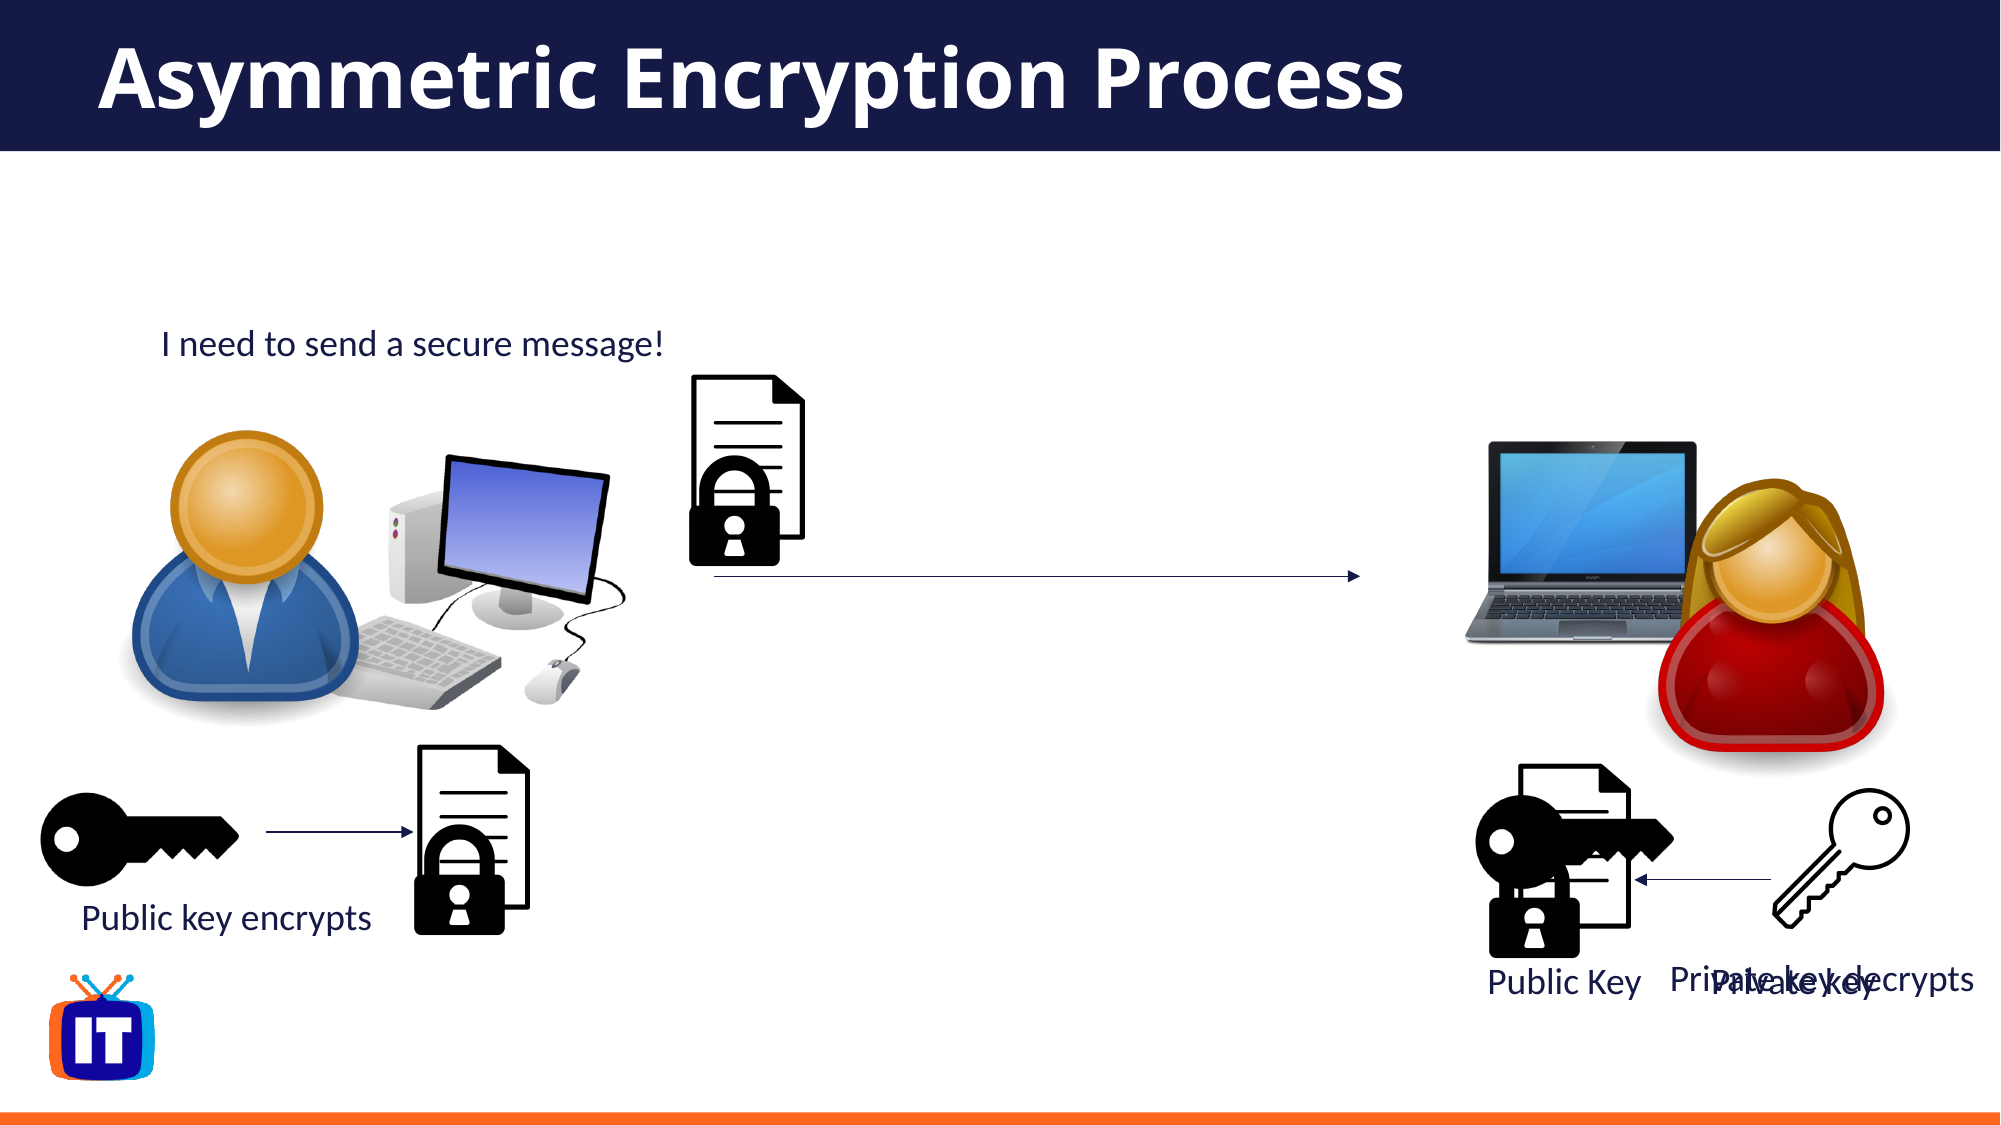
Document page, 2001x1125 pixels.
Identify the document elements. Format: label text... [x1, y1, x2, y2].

text_box Public Key [1450, 949, 1679, 1010]
text_box Public key encrypts [250, 886, 389, 946]
picture [1464, 413, 1933, 973]
text_box I need to send a secure message! [146, 311, 682, 371]
picture [29, 371, 834, 950]
picture [45, 968, 158, 1087]
title Asymmetric Encryption Process [83, 0, 1917, 168]
text_box Private key decrypts [1654, 946, 1990, 1007]
